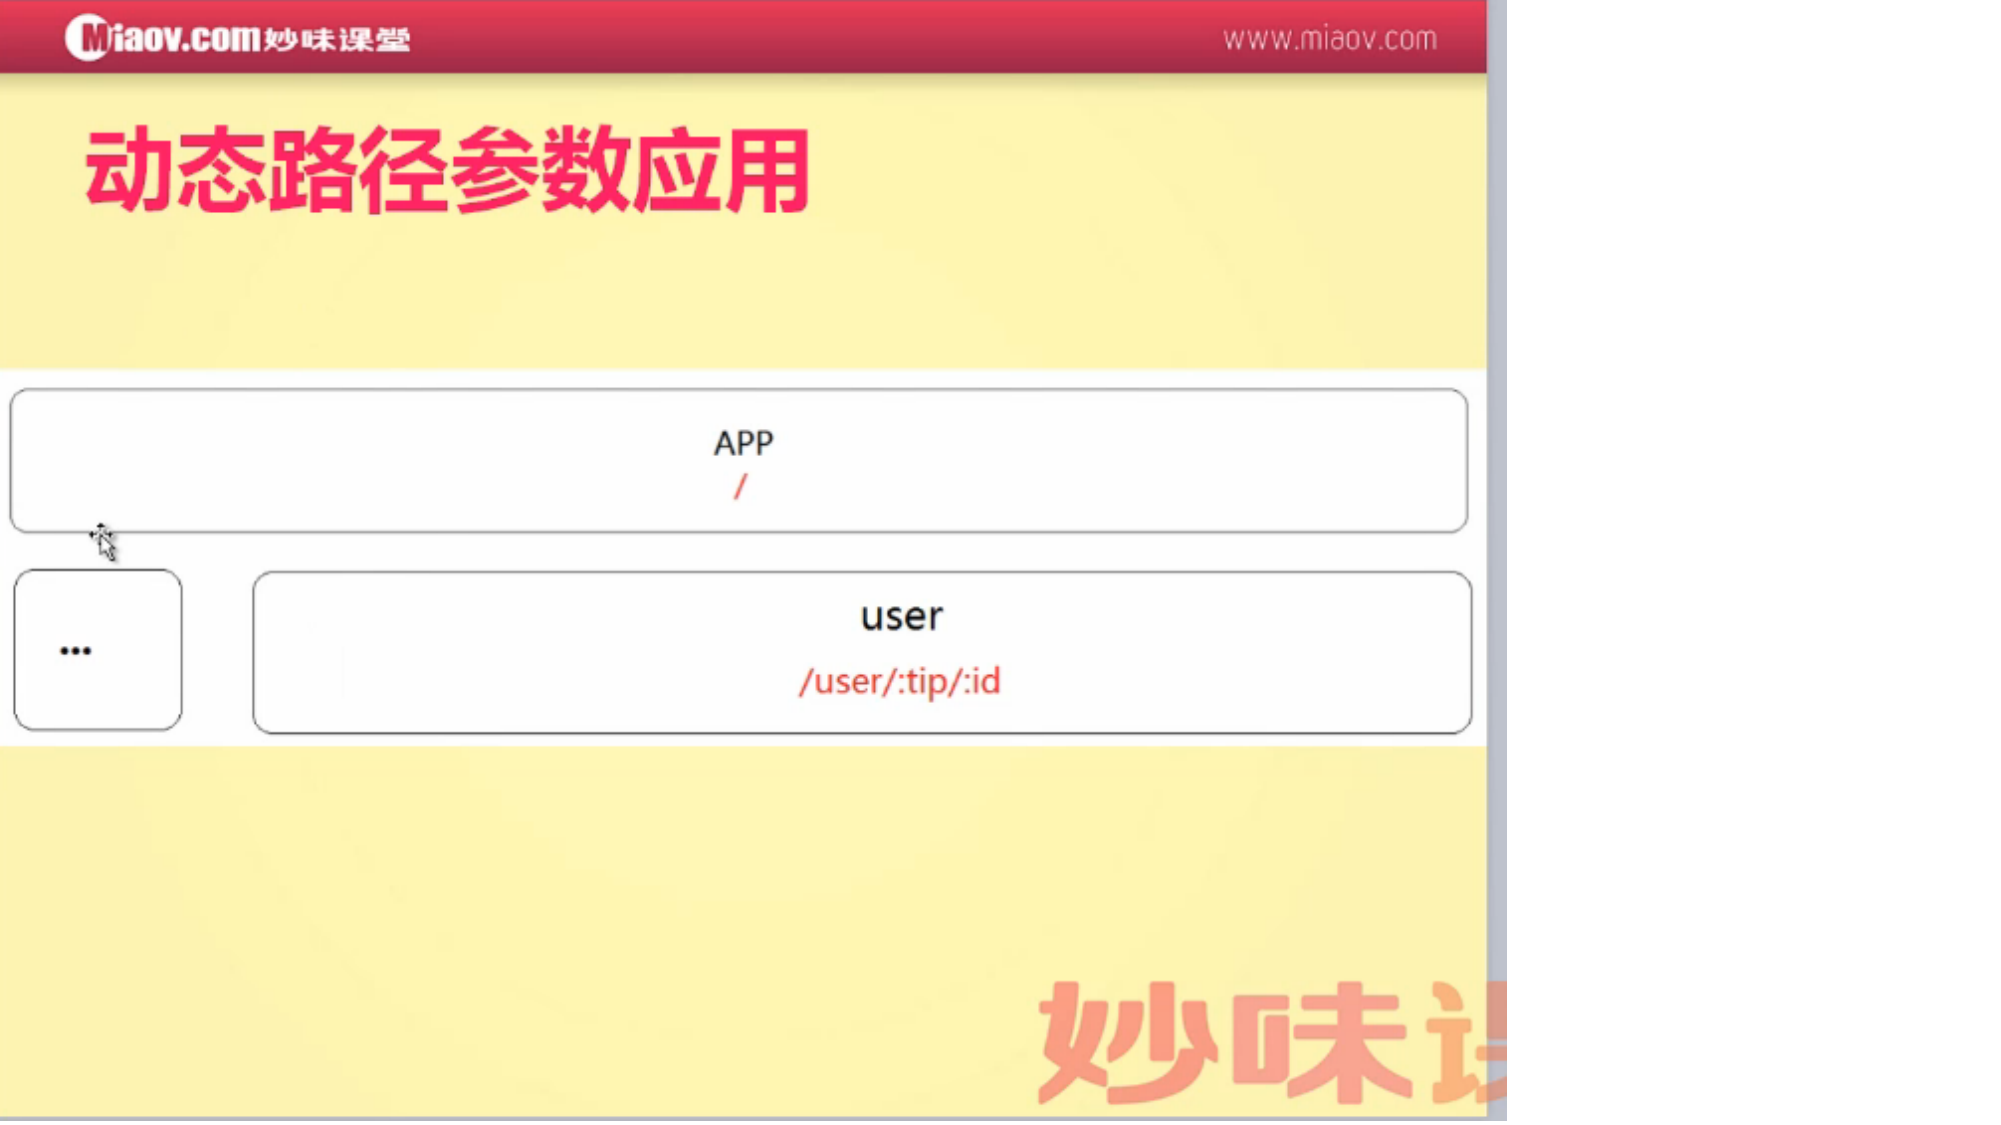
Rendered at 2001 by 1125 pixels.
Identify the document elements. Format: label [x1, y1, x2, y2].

list [0, 0, 1507, 1121]
